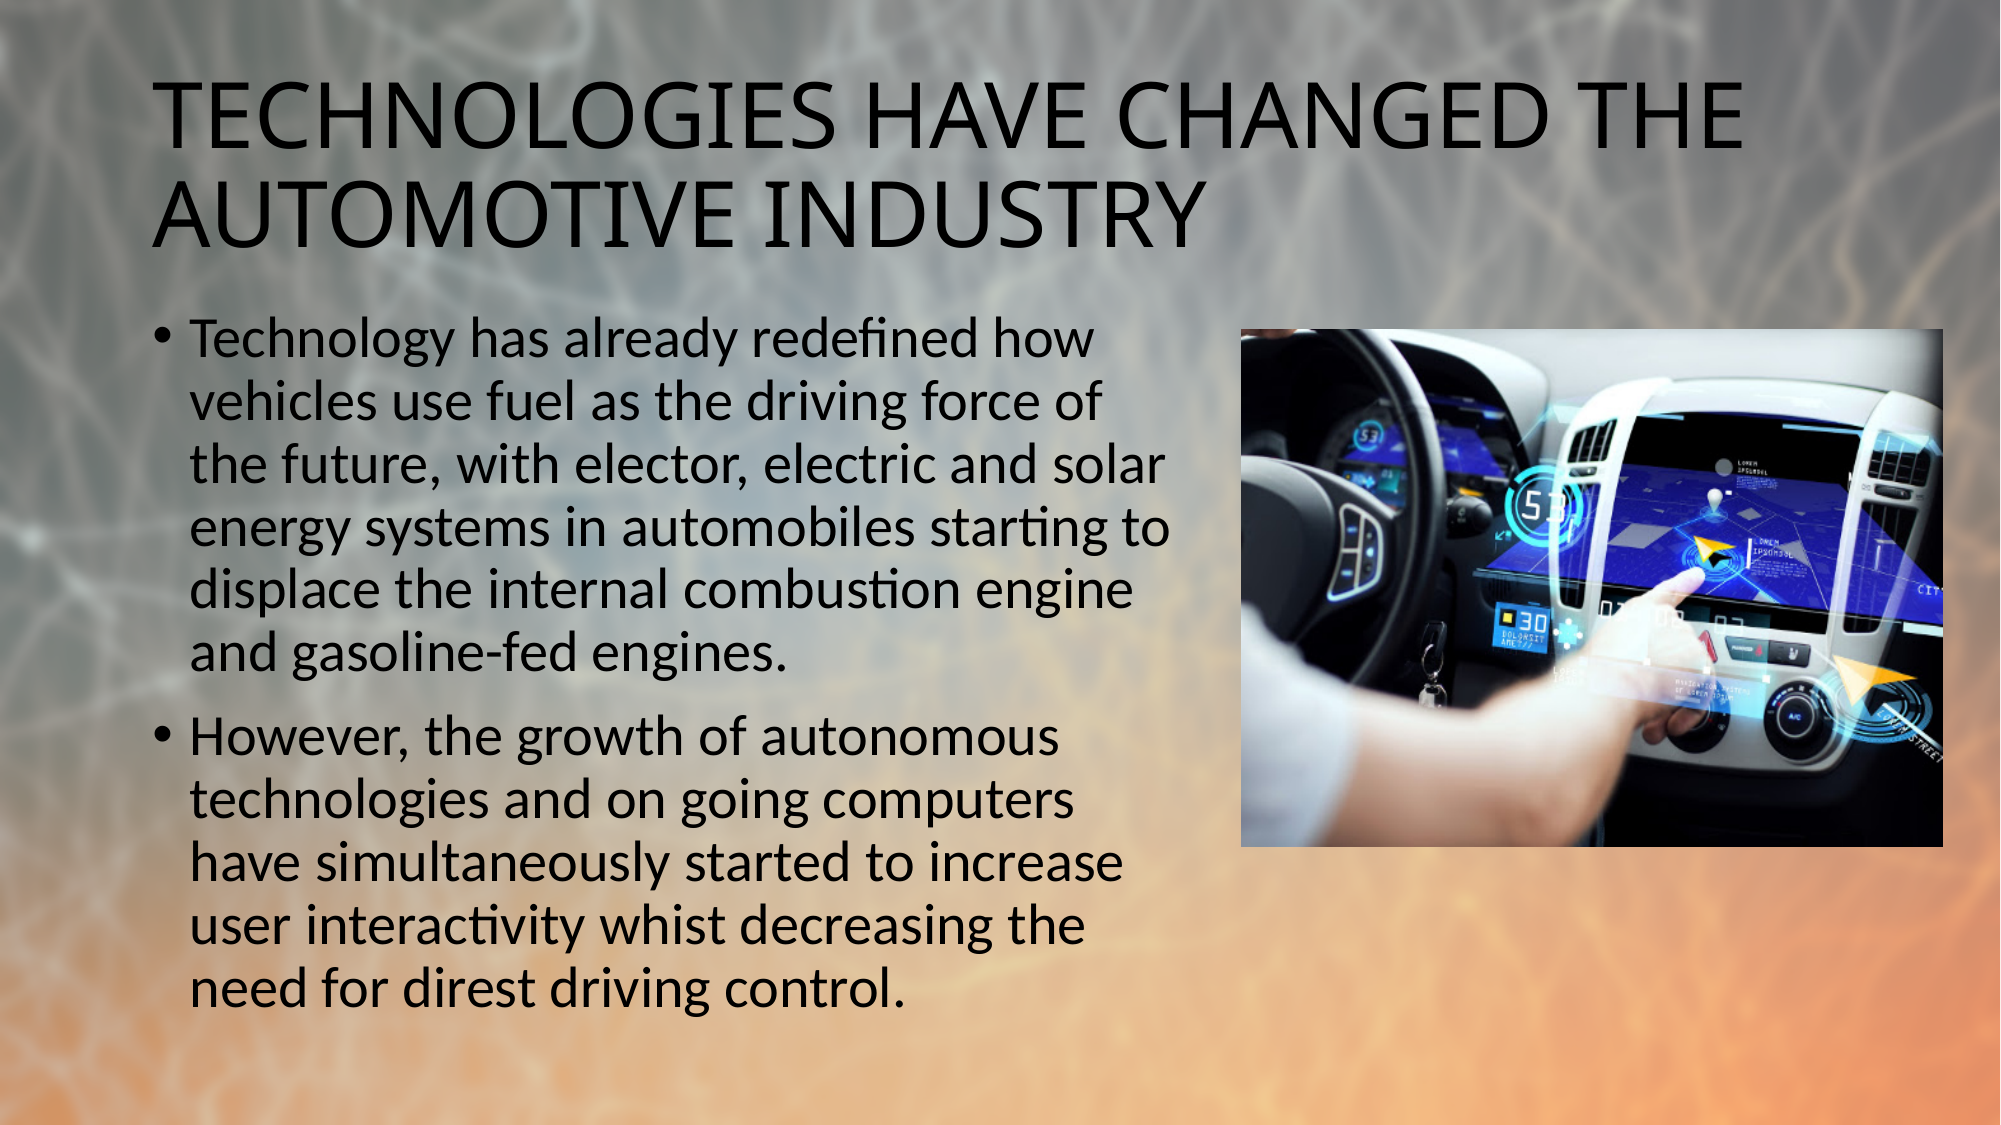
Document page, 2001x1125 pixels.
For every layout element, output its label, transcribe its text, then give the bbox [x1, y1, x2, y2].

list Technology has already redefined how vehicles use fuel as the driving force of the future, with elector, electric and solar energy systems in automobiles starting to displace the internal combustion engine and gasoline-fed engines. However, the growth of autonomous technologies and on going computers have simultaneously started to increase user interactivity whist decreasing the need for direst driving control. [137, 299, 1209, 1109]
picture [0, 0, 2001, 1125]
title TECHNOLOGIES HAVE CHANGED THE AUTOMOTIVE INDUSTRY [137, 59, 1863, 278]
